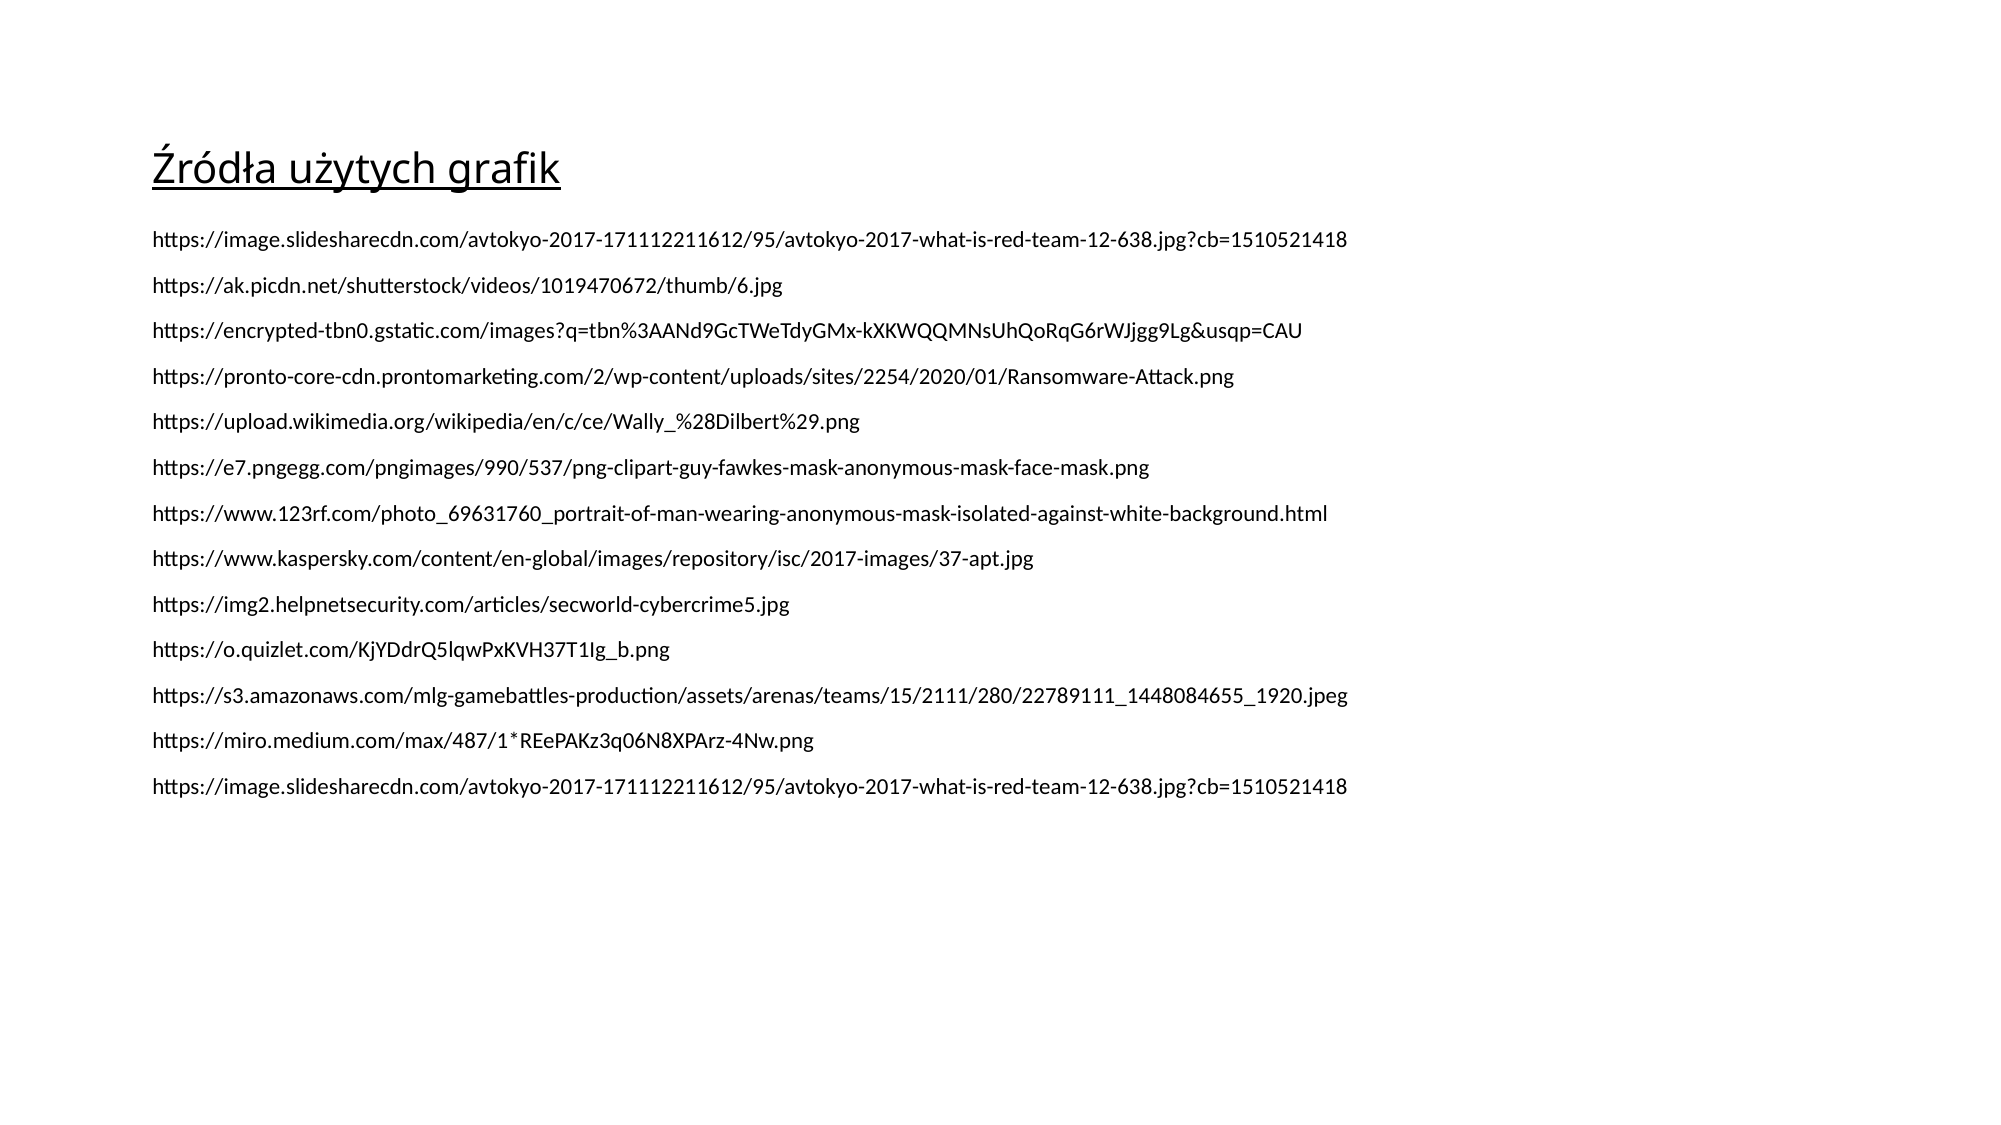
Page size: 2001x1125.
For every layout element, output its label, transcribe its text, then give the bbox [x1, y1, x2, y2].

title Źródła użytych grafik [137, 59, 1863, 220]
list https://image.slidesharecdn.com/avtokyo-2017-171112211612/95/avtokyo-2017-what-is-red-team-12-638.jpg?cb=1510521418 https://ak.picdn.net/shutterstock/videos/1019470672/thumb/6.jpg https://encrypted-tbn0.gstatic.com/images?q=tbn%3AANd9GcTWeTdyGMx-kXKWQQMNsUhQoRqG6rWJjgg9Lg&usqp=CAU https://pronto-core-cdn.prontomarketing.com/2/wp-content/uploads/sites/2254/2020/01/Ransomware-Attack.png https://upload.wikimedia.org/wikipedia/en/c/ce/Wally_%28Dilbert%29.png https://e7.pngegg.com/pngimages/990/537/png-clipart-guy-fawkes-mask-anonymous-mask-face-mask.png https://www.123rf.com/photo_69631760_portrait-of-man-wearing-anonymous-mask-isolated-against-white-background.html https://www.kaspersky.com/content/en-global/images/repository/isc/2017-images/37-apt.jpg https://img2.helpnetsecurity.com/articles/secworld-cybercrime5.jpg https://o.quizlet.com/KjYDdrQ5lqwPxKVH37T1Ig_b.png https://s3.amazonaws.com/mlg-gamebattles-production/assets/arenas/teams/15/2111/280/22789111_1448084655_1920.jpeg https://miro.medium.com/max/487/1*REePAKz3q06N8XPArz-4Nw.png https://image.slidesharecdn.com/avtokyo-2017-171112211612/95/avtokyo-2017-what-is-red-team-12-638.jpg?cb=1510521418 [137, 220, 1863, 935]
